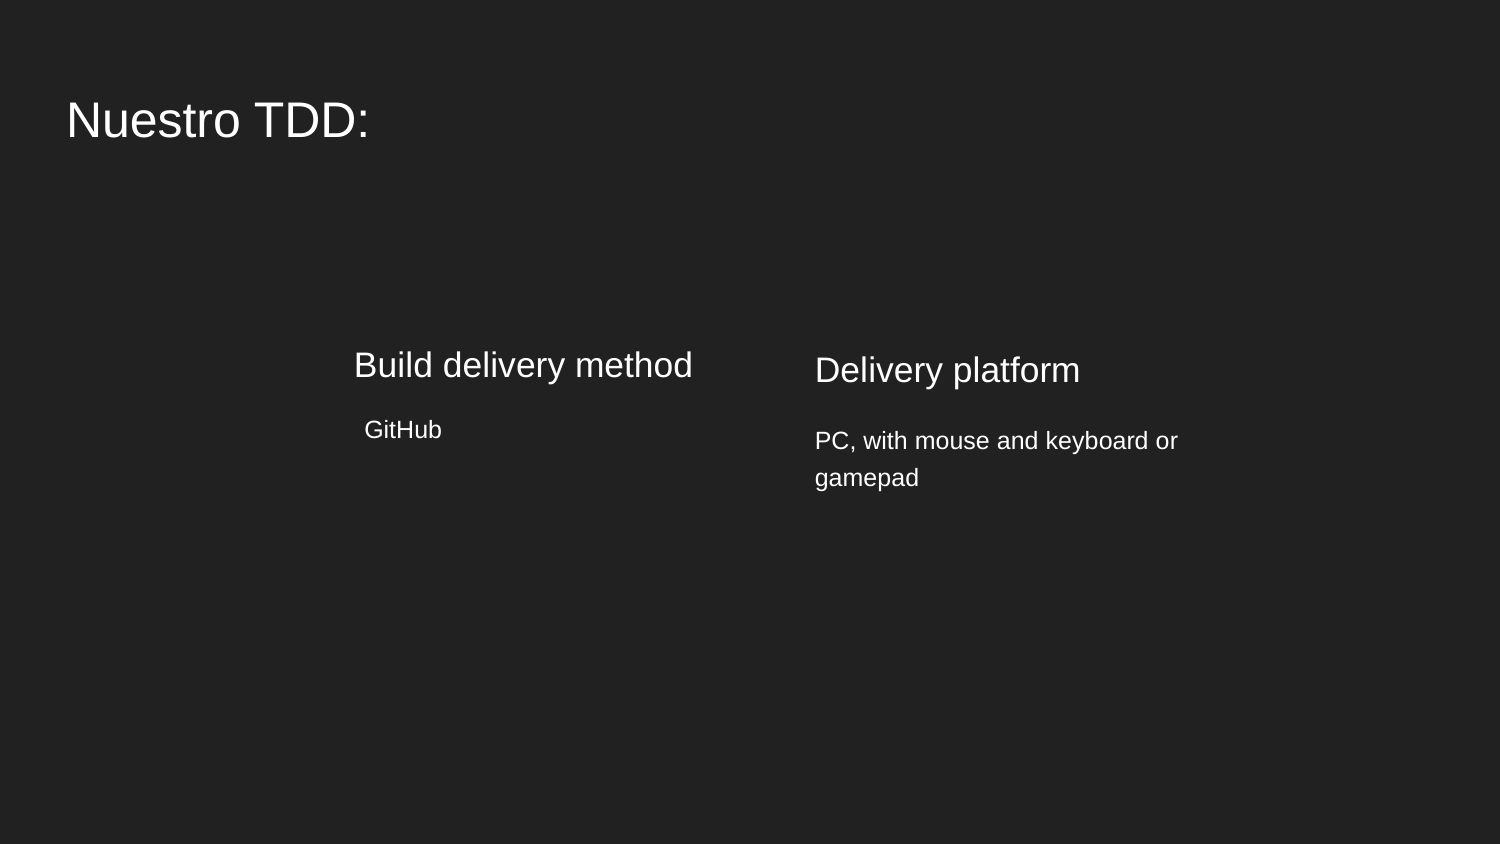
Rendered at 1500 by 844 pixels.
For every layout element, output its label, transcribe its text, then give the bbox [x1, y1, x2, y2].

text_box Delivery platform [799, 321, 1126, 402]
title Nuestro TDD: [51, 72, 1449, 167]
text_box Build delivery method [338, 316, 765, 400]
text_box GitHub [349, 394, 495, 459]
text_box PC, with mouse and keyboard or gamepad [799, 402, 1197, 564]
